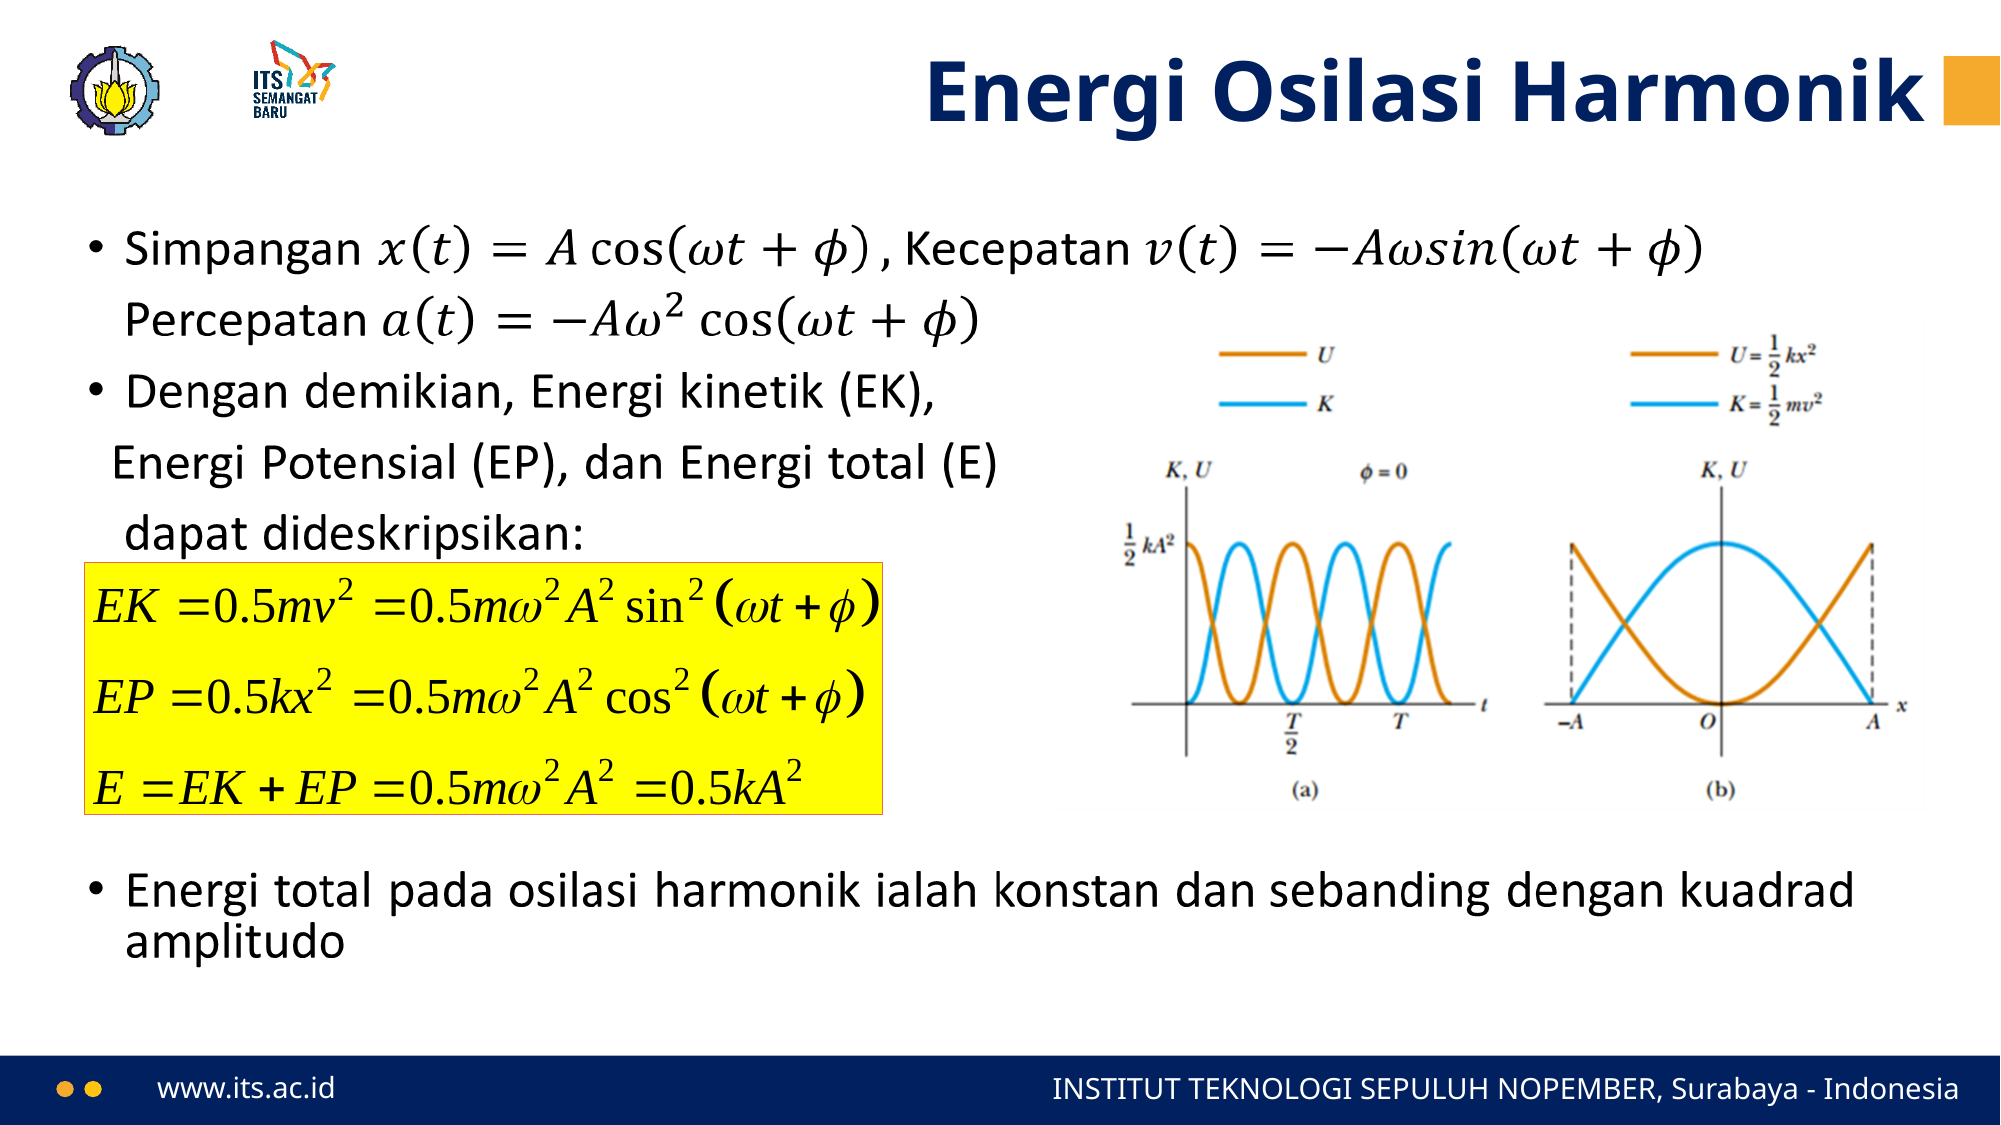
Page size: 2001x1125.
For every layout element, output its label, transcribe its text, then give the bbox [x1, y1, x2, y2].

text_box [56, 1080, 102, 1098]
text_box [0, 1055, 2000, 1125]
text_box Energi Osilasi Harmonik [841, 33, 1941, 147]
text_box INSTITUT TEKNOLOGI SEPULUH NOPEMBER, Surabaya - Indonesia [886, 1062, 1976, 1113]
list [56, 200, 1941, 1014]
picture [243, 27, 346, 130]
text_box www.its.ac.id [142, 1061, 785, 1112]
picture [69, 45, 160, 136]
text_box [1943, 55, 2000, 126]
picture [1057, 320, 1927, 812]
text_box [84, 562, 883, 815]
